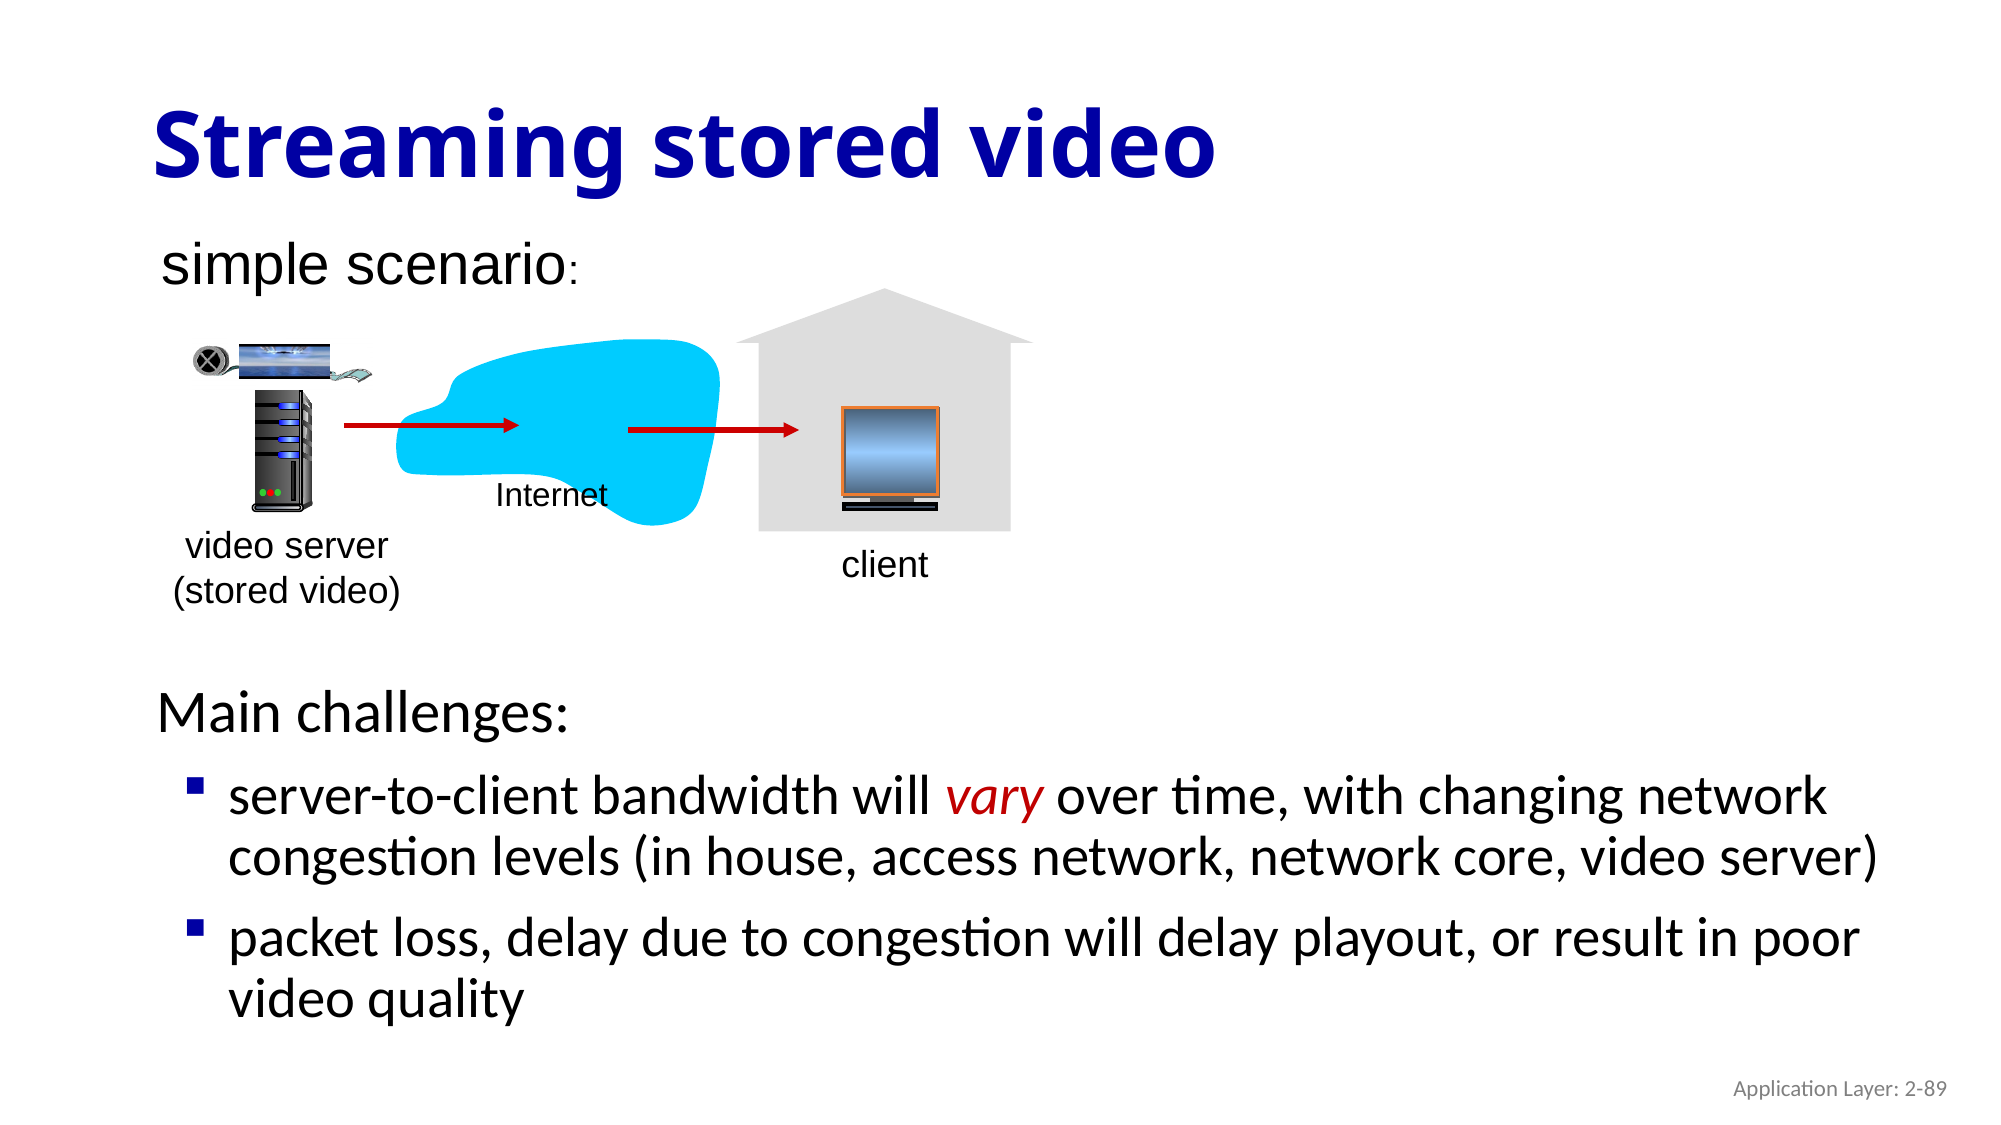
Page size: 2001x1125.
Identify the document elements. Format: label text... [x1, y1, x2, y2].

list Main challenges: server-to-client bandwidth will vary over time, with changing network congestion levels (in house, access network, network core, video server) packet loss, delay due to congestion will delay playout, or result in poor video quality [138, 672, 1931, 1090]
text_box simple scenario: [147, 218, 595, 304]
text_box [735, 288, 1034, 532]
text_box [842, 407, 939, 510]
text_box video server (stored video) [157, 513, 417, 619]
title Streaming stored video [137, 74, 1863, 221]
text_box client [826, 532, 944, 593]
slide_number Application Layer: 2-89 [1512, 1056, 1963, 1117]
text_box Internet [480, 465, 623, 521]
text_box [252, 390, 313, 512]
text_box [192, 334, 373, 390]
text_box [396, 339, 720, 526]
